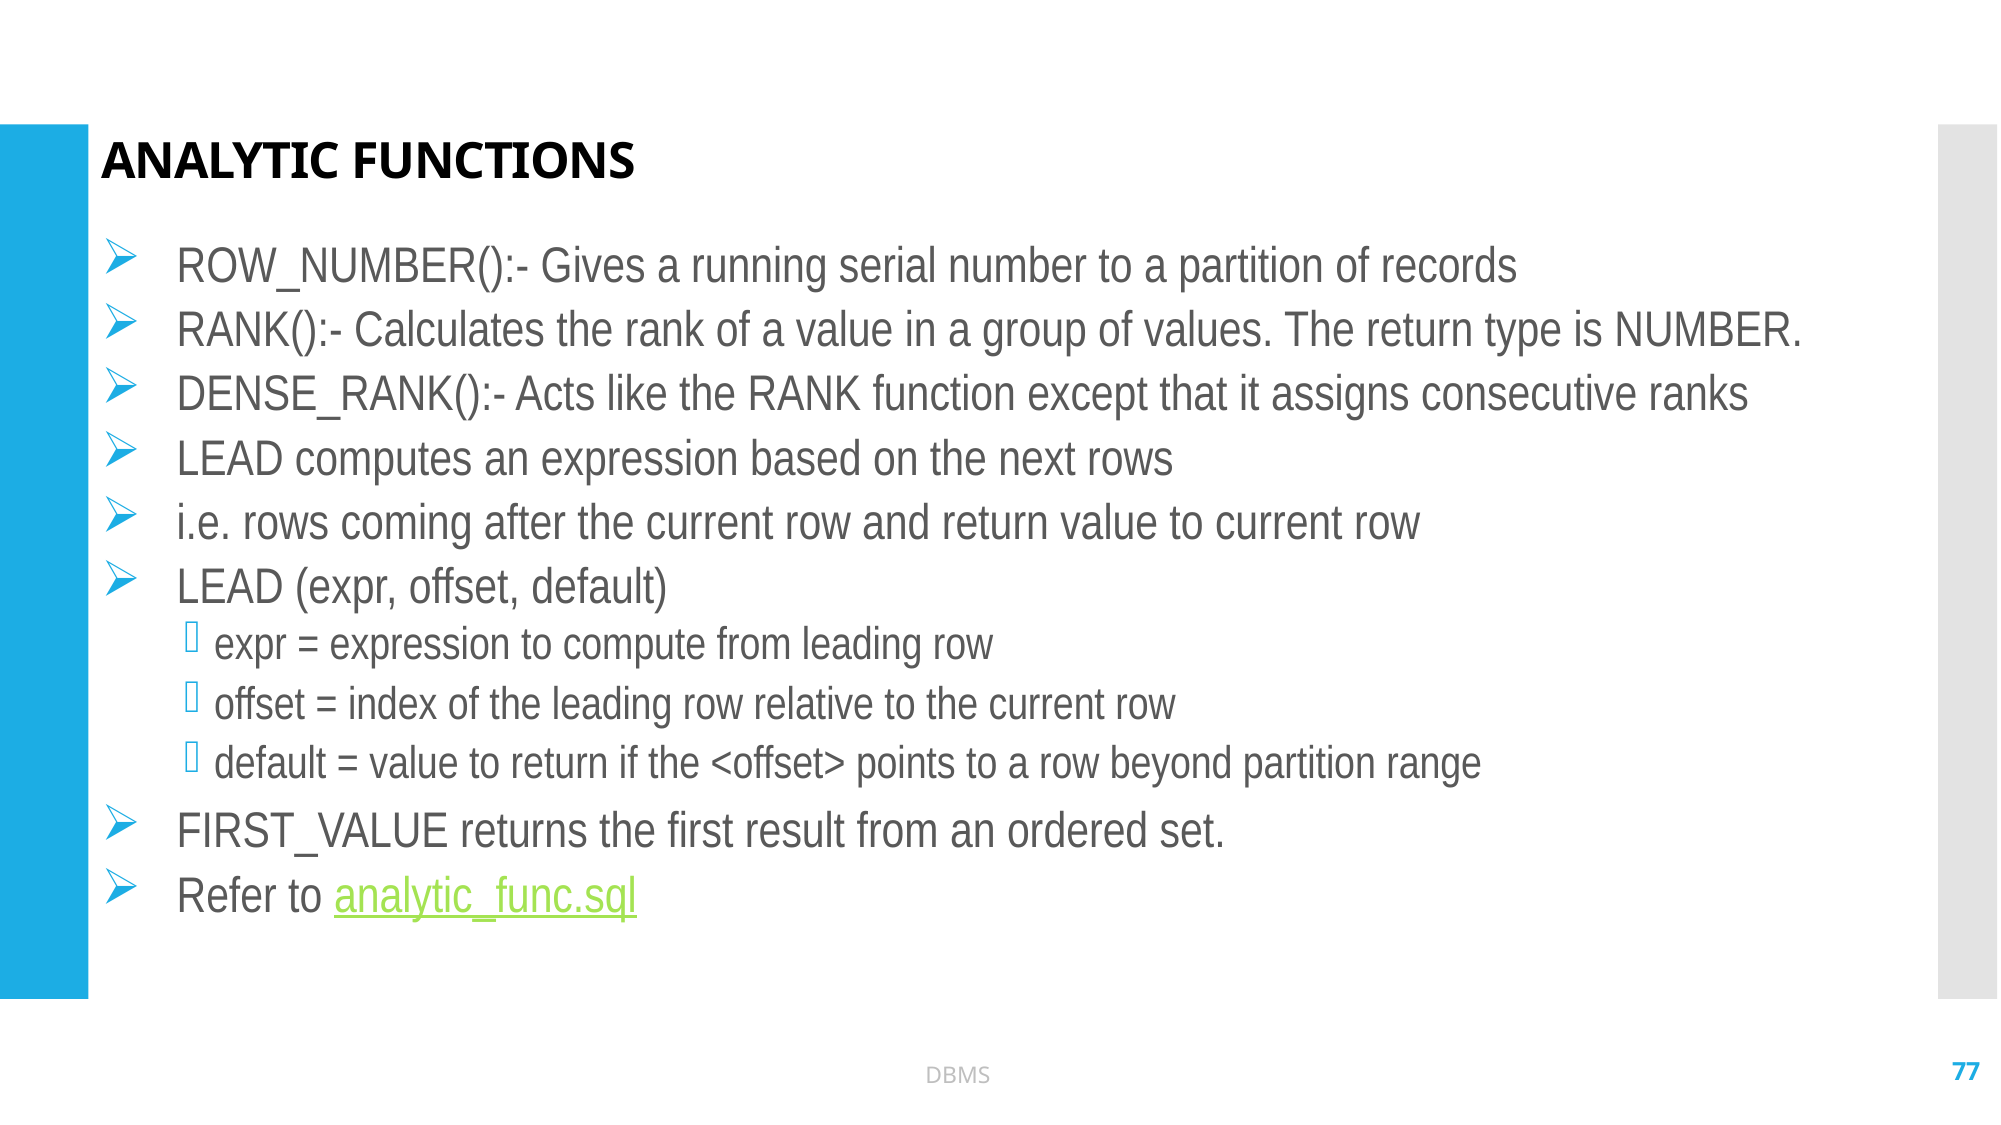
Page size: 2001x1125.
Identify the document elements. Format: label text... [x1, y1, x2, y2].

list ROW_NUMBER():- Gives a running serial number to a partition of records RANK():- Calculates the rank of a value in a group of values. The return type is NUMBER. DENSE_RANK():- Acts like the RANK function except that it assigns consecutive ranks LEAD computes an expression based on the next rows i.e. rows coming after the current row and return value to current row LEAD (expr, offset, default) expr = expression to compute from leading row offset = index of the leading row relative to the current row default = value to return if the <offset> points to a row beyond partition range FIRST_VALUE returns the first result from an ordered set. Refer to analytic_func.sql [86, 231, 1830, 1036]
slide_number 77 [1744, 1042, 1996, 1103]
footer DBMS [473, 1046, 1443, 1107]
title ANALYTIC FUNCTIONS [86, 128, 1653, 189]
